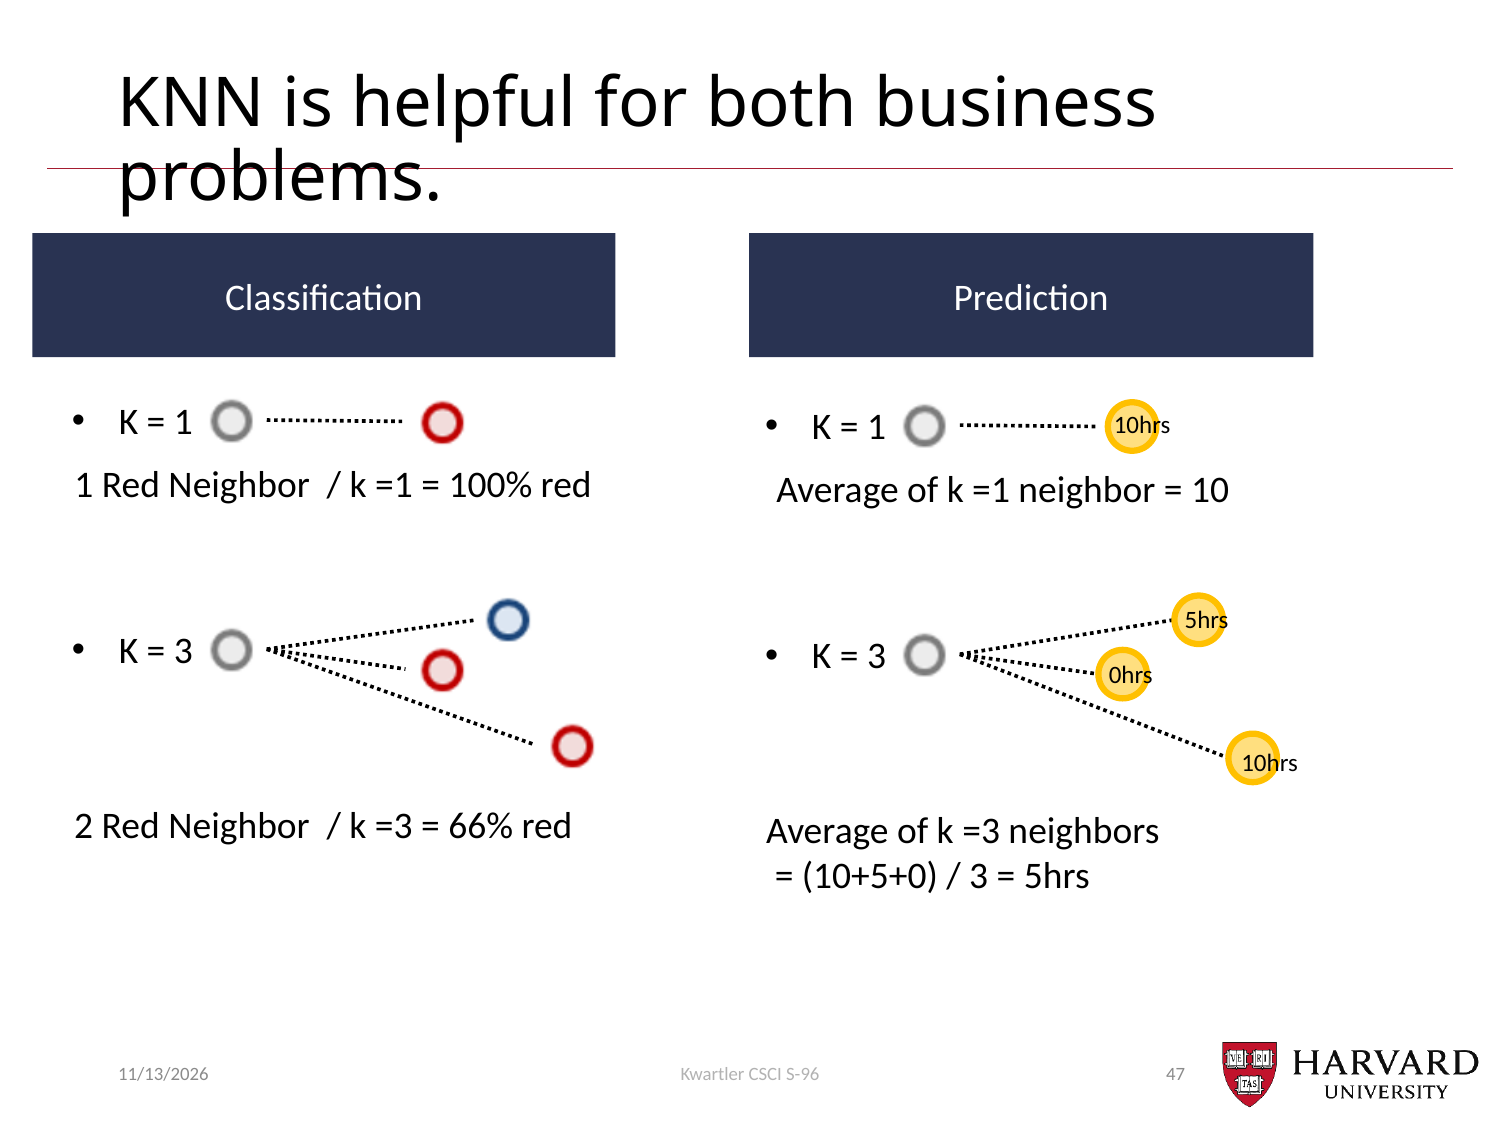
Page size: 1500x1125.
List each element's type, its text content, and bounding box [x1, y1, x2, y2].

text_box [56, 389, 611, 854]
slide_number 47 [1059, 1042, 1200, 1103]
title KNN is helpful for both business problems. [103, 59, 1397, 157]
footer Kwartler CSCI S-96 [496, 1042, 1004, 1103]
text_box Prediction [748, 232, 1314, 358]
picture [1200, 1024, 1500, 1125]
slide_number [103, 1042, 441, 1103]
text_box Classification [31, 232, 616, 358]
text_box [749, 394, 1314, 905]
